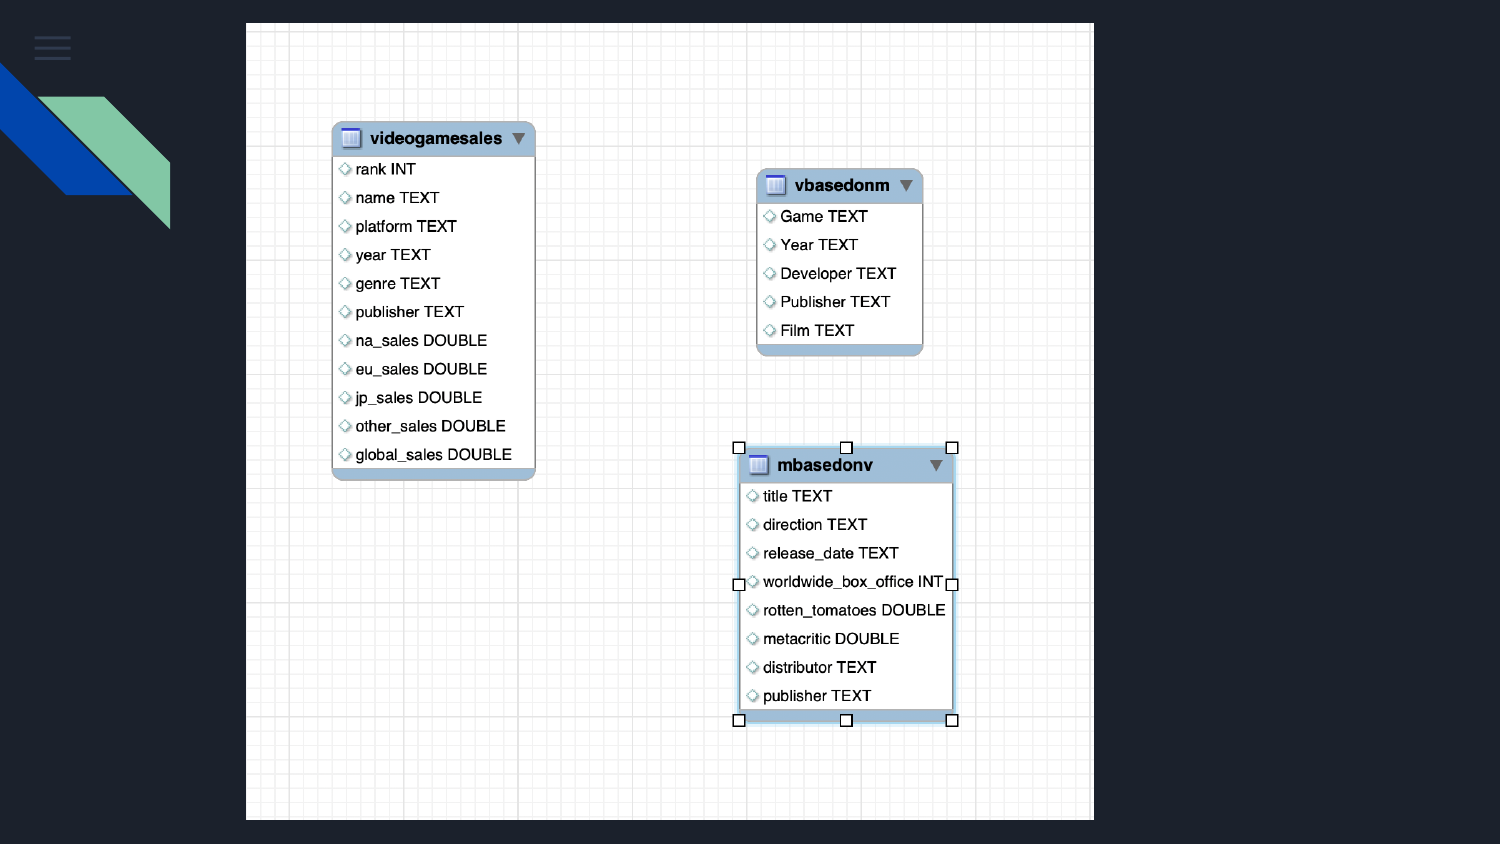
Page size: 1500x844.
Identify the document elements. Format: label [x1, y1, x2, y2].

picture [246, 23, 1094, 821]
